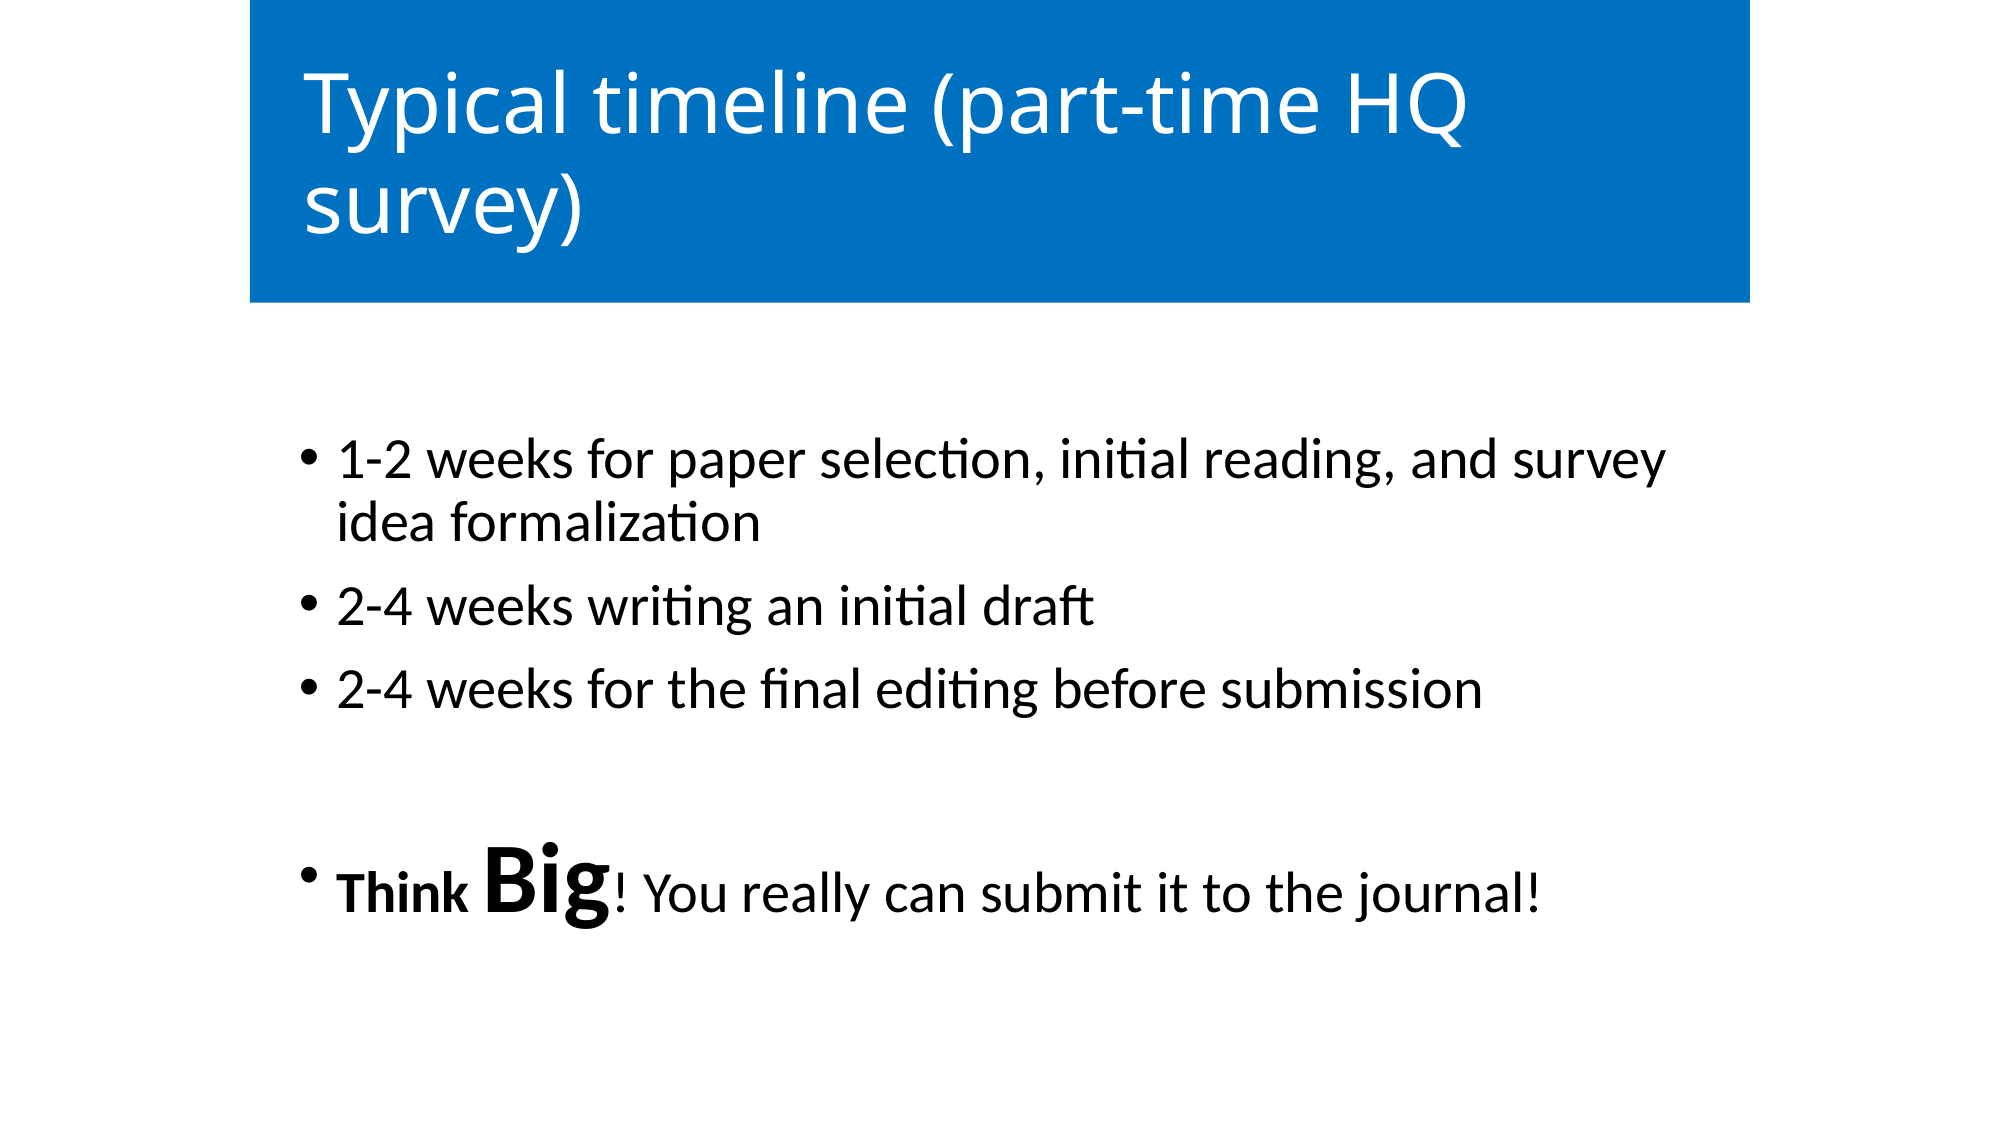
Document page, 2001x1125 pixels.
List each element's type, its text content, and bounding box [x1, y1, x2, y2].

text_box [249, 0, 1750, 303]
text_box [324, 44, 1676, 233]
list 1-2 weeks for paper selection, initial reading, and survey idea formalization 2-4 weeks writing an initial draft 2-4 weeks for the final editing before submission Think Big! You really can submit it to the journal! [290, 420, 1710, 1024]
text_box Typical timeline (part-time HQ survey) [303, 21, 1733, 279]
